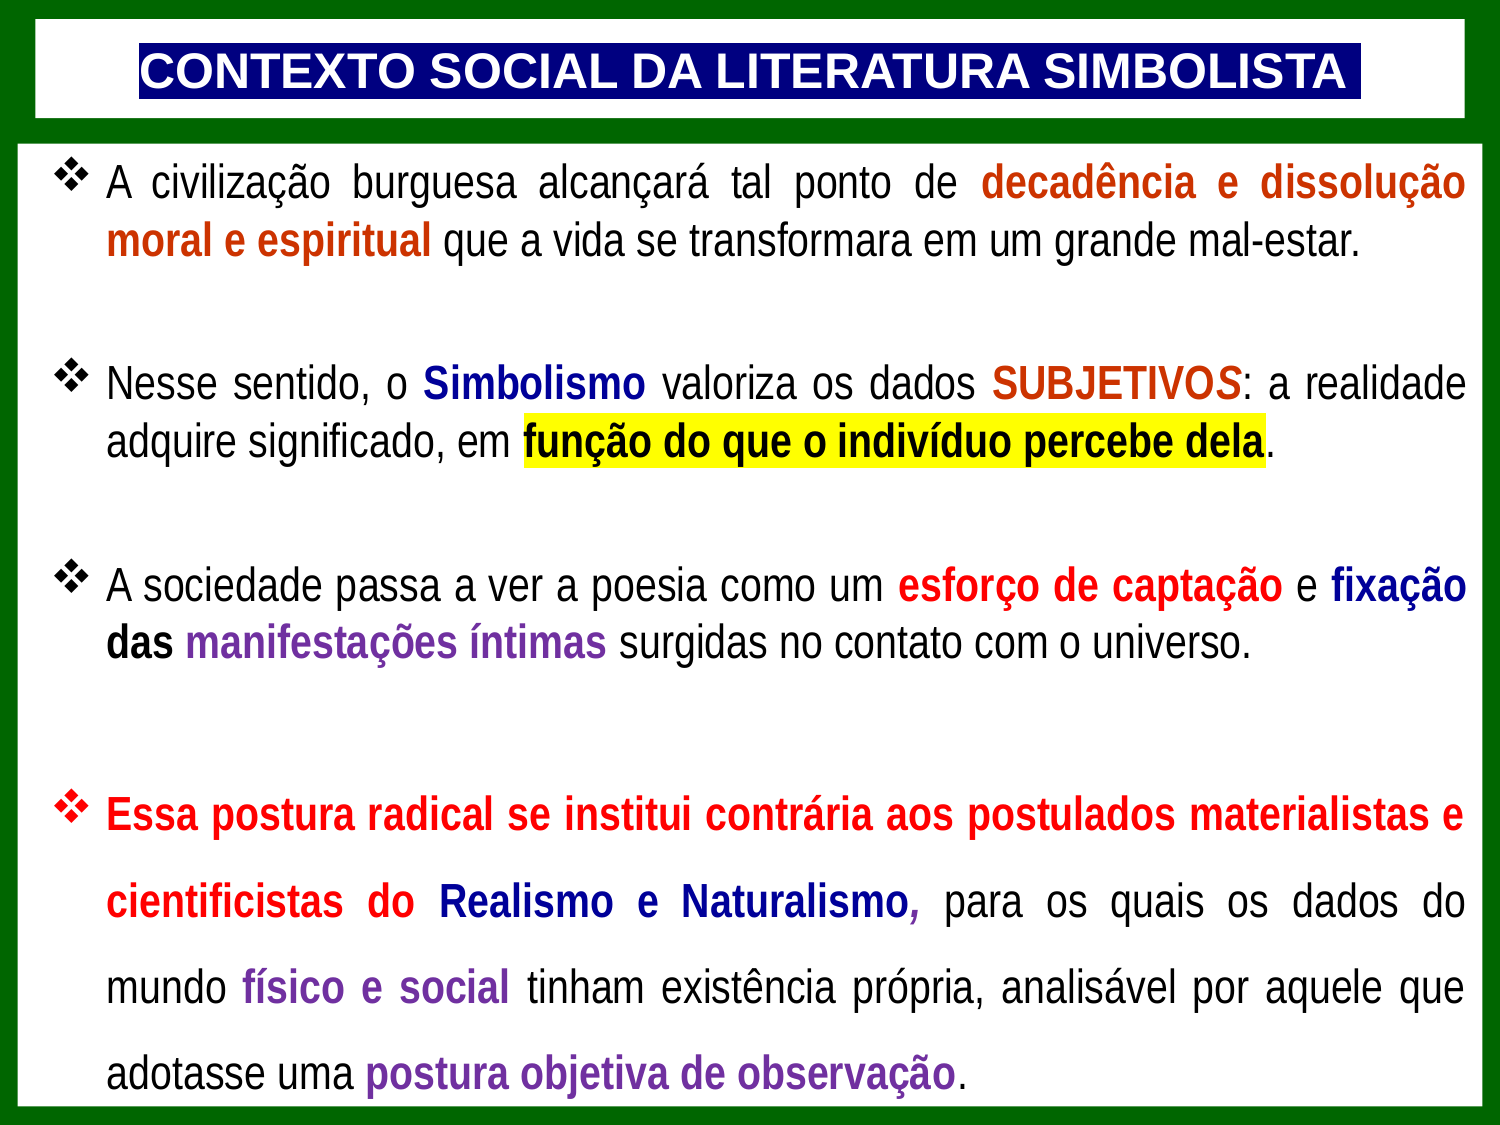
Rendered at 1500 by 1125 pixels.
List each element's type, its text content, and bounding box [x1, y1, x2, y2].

title CONTEXTO SOCIAL DA LITERATURA SIMBOLISTA [35, 19, 1465, 119]
text_box A civilização burguesa alcançará tal ponto de decadência e dissolução moral e espiritual que a vida se transformara em um grande mal-estar. Nesse sentido, o Simbolismo valoriza os dados SUBJETIVOS: a realidade adquire significado, em função do que o indivíduo percebe dela. A sociedade passa a ver a poesia como um esforço de captação e fixação das manifestações íntimas surgidas no contato com o universo. Essa postura radical se institui contrária aos postulados materialistas e cientificistas do Realismo e Naturalismo, para os quais os dados do mundo físico e social tinham existência própria, analisável por aquele que adotasse uma postura objetiva de observação. [17, 143, 1483, 1107]
